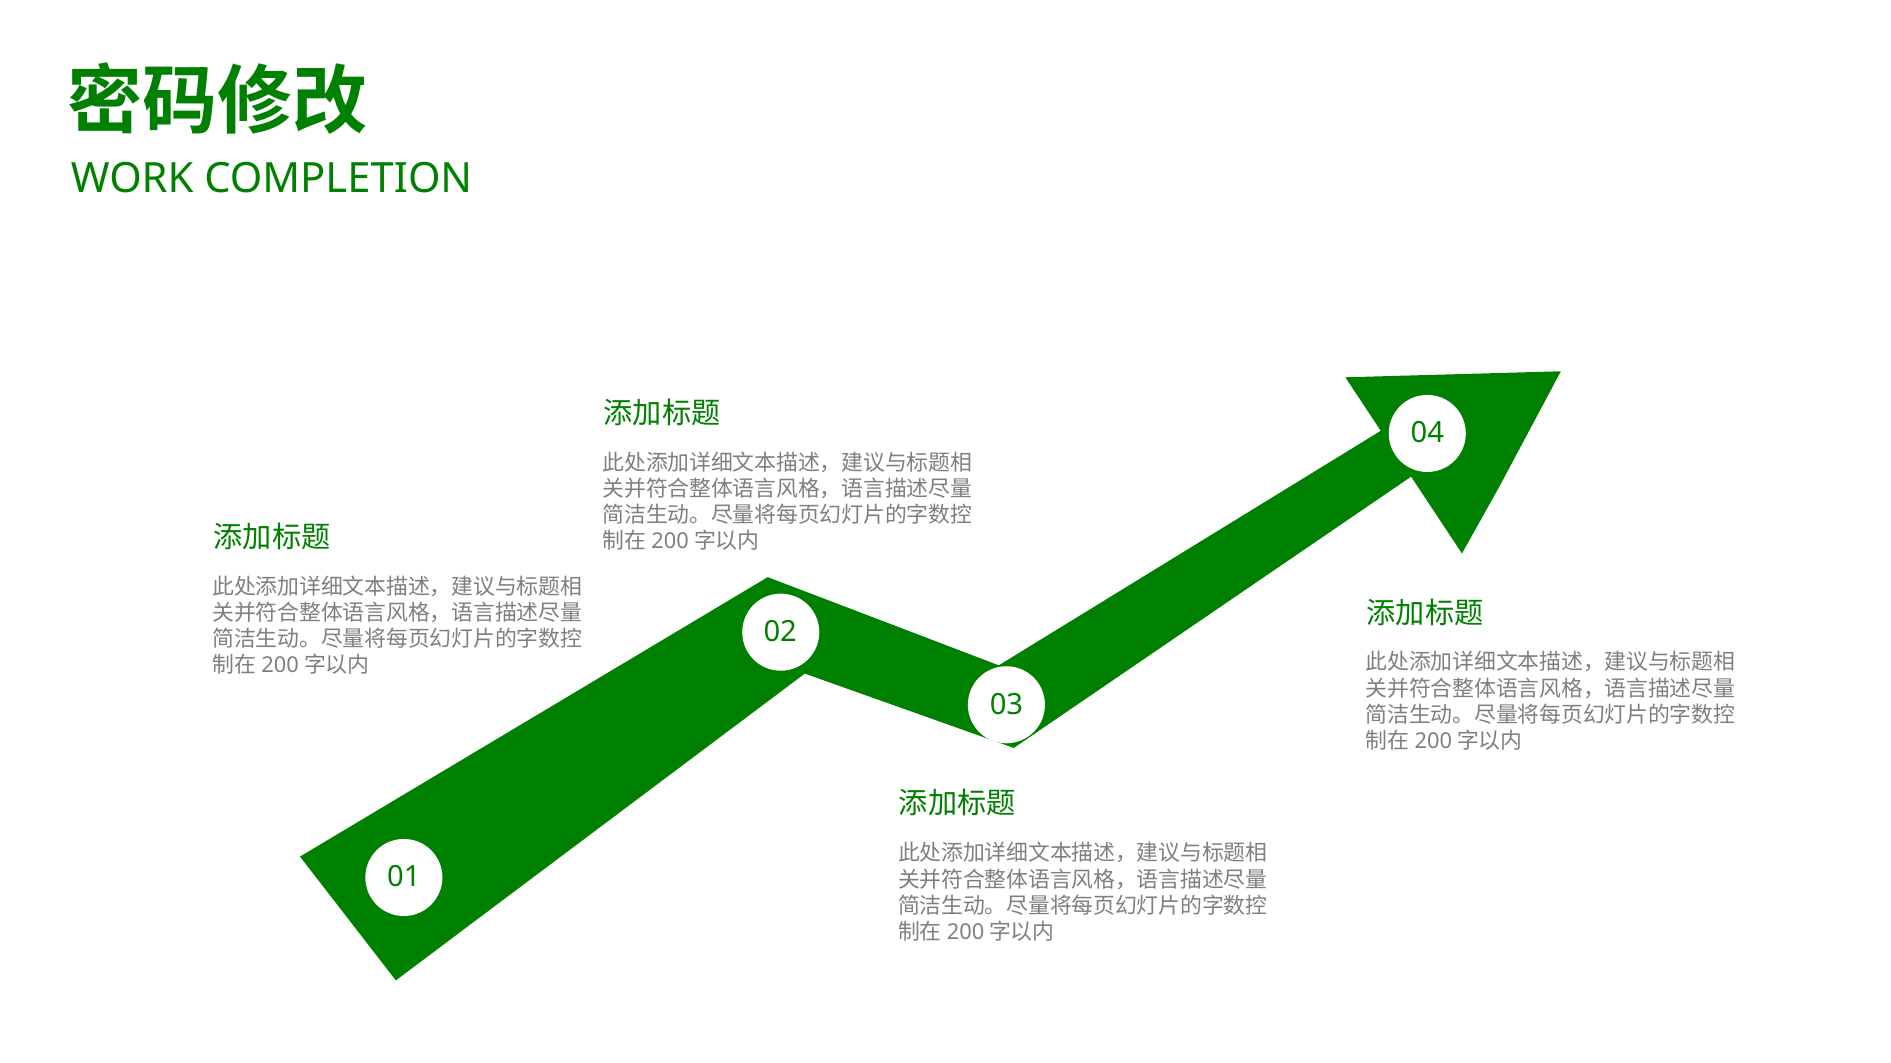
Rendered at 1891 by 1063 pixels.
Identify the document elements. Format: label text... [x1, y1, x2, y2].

text_box 此处添加详细文本描述，建议与标题相关并符合整体语言风格，语言描述尽量简洁生动。尽量将每页幻灯片的字数控制在200字以内 [602, 448, 993, 554]
text_box 此处添加详细文本描述，建议与标题相关并符合整体语言风格，语言描述尽量简洁生动。尽量将每页幻灯片的字数控制在200字以内 [1365, 648, 1756, 754]
text_box 添加标题 [898, 780, 1280, 829]
text_box 添加标题 [213, 513, 594, 563]
text_box 添加标题 [603, 389, 984, 439]
text_box [300, 371, 1561, 981]
text_box 04 [1388, 394, 1466, 472]
text_box 密码修改 [51, 43, 650, 151]
text_box 此处添加详细文本描述，建议与标题相关并符合整体语言风格，语言描述尽量简洁生动。尽量将每页幻灯片的字数控制在200字以内 [898, 838, 1289, 944]
text_box 此处添加详细文本描述，建议与标题相关并符合整体语言风格，语言描述尽量简洁生动。尽量将每页幻灯片的字数控制在200字以内 [212, 572, 603, 678]
text_box 02 [741, 593, 819, 671]
text_box WORK COMPLETION [70, 150, 662, 201]
text_box 01 [365, 838, 443, 917]
text_box 添加标题 [1366, 589, 1747, 638]
text_box 03 [967, 666, 1046, 744]
